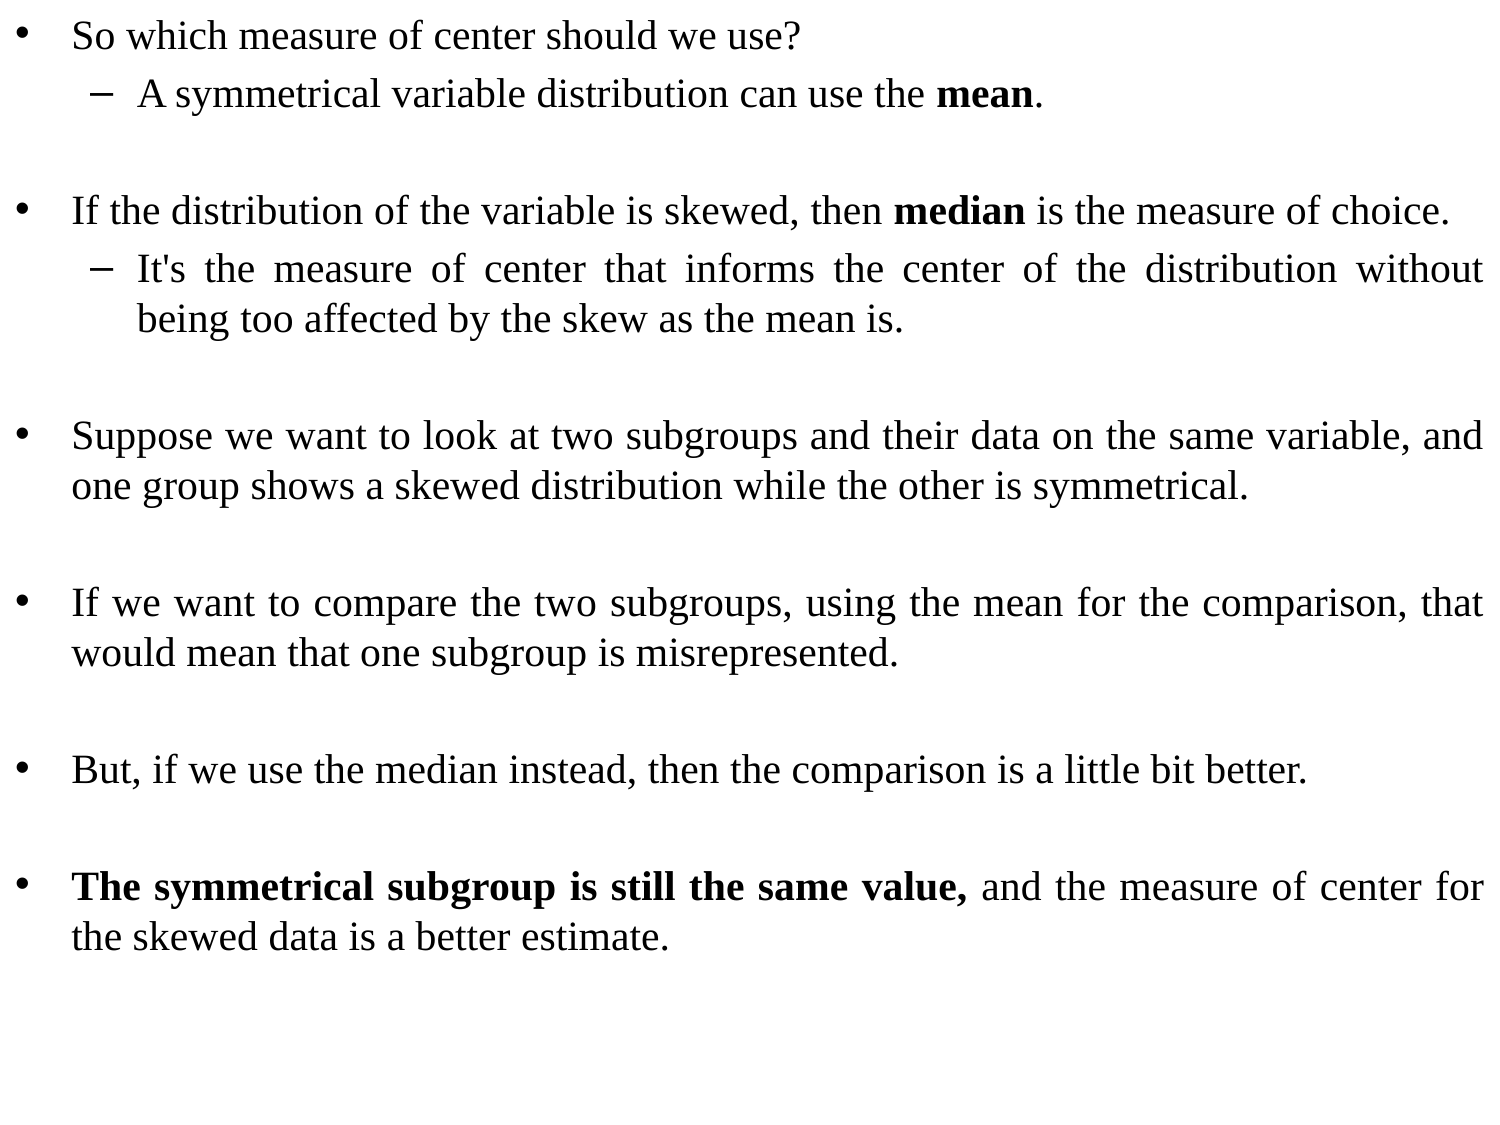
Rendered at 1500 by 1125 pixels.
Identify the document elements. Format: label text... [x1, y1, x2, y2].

list So which measure of center should we use? A symmetrical variable distribution can use the mean. If the distribution of the variable is skewed, then median is the measure of choice. It's the measure of center that informs the center of the distribution without being too affected by the skew as the mean is. Suppose we want to look at two subgroups and their data on the same variable, and one group shows a skewed distribution while the other is symmetrical. If we want to compare the two subgroups, using the mean for the comparison, that would mean that one subgroup is misrepresented. But, if we use the median instead, then the comparison is a little bit better. The symmetrical subgroup is still the same value, and the measure of center for the skewed data is a better estimate. [0, 0, 1500, 1125]
